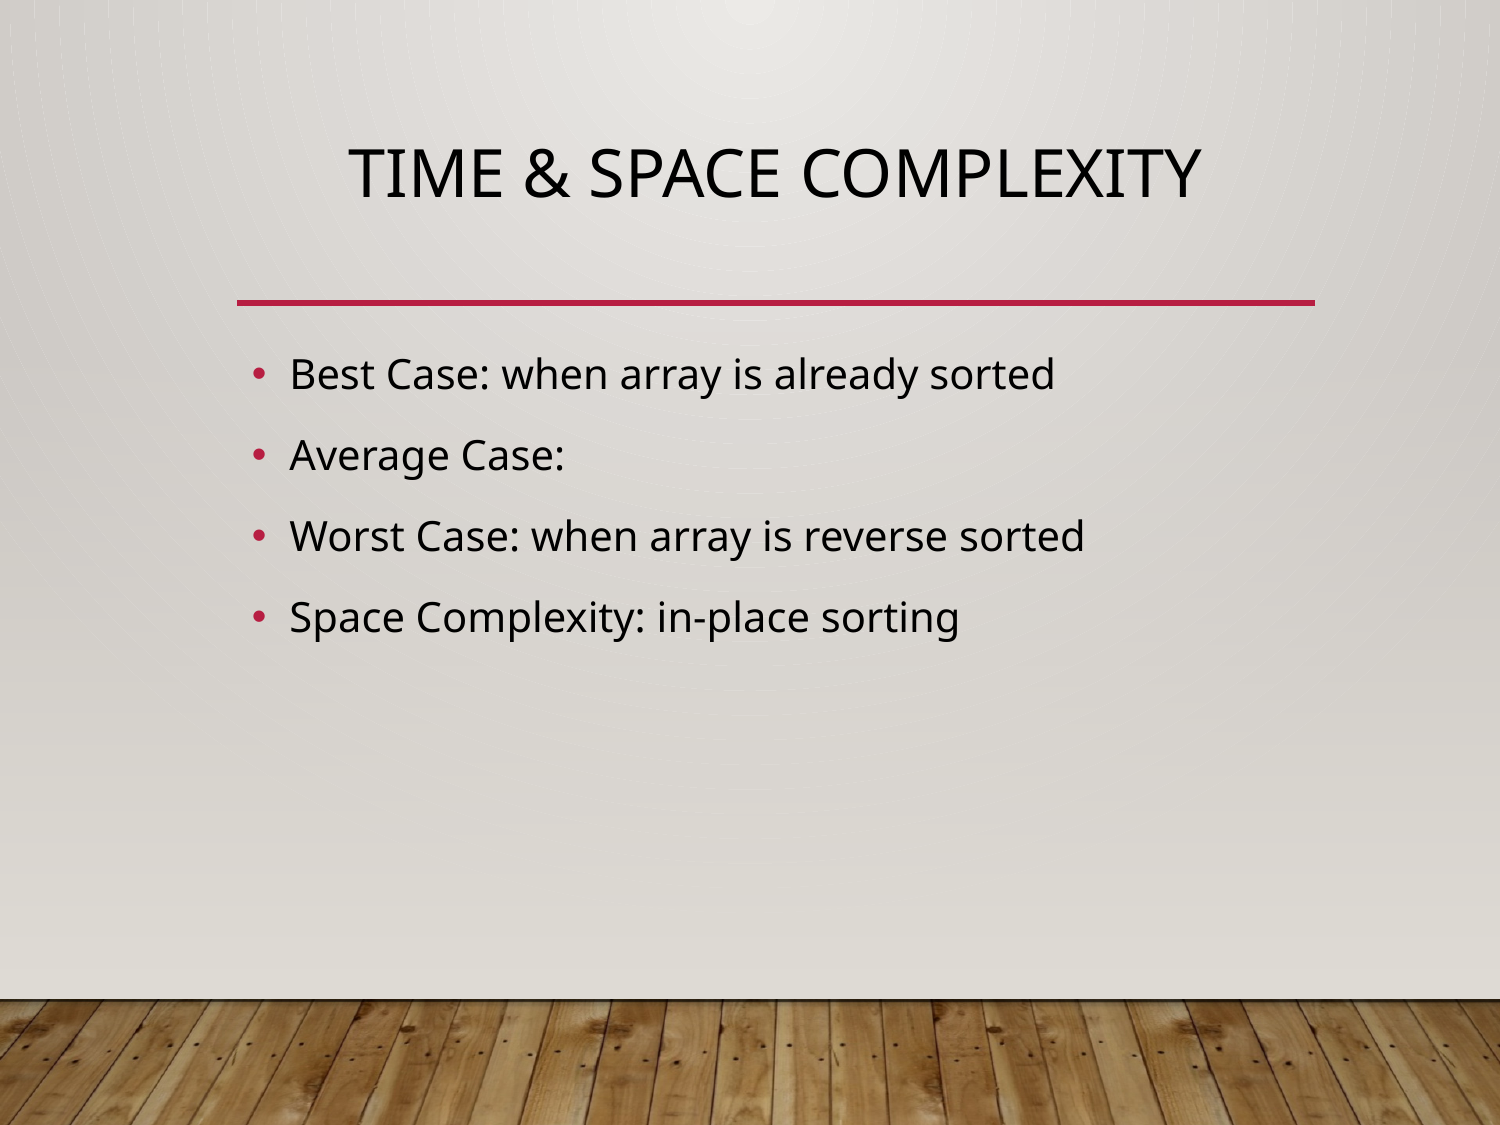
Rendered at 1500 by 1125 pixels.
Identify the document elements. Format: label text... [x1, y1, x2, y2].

title Time & space complexity [236, 131, 1315, 305]
picture [0, 999, 1500, 1125]
